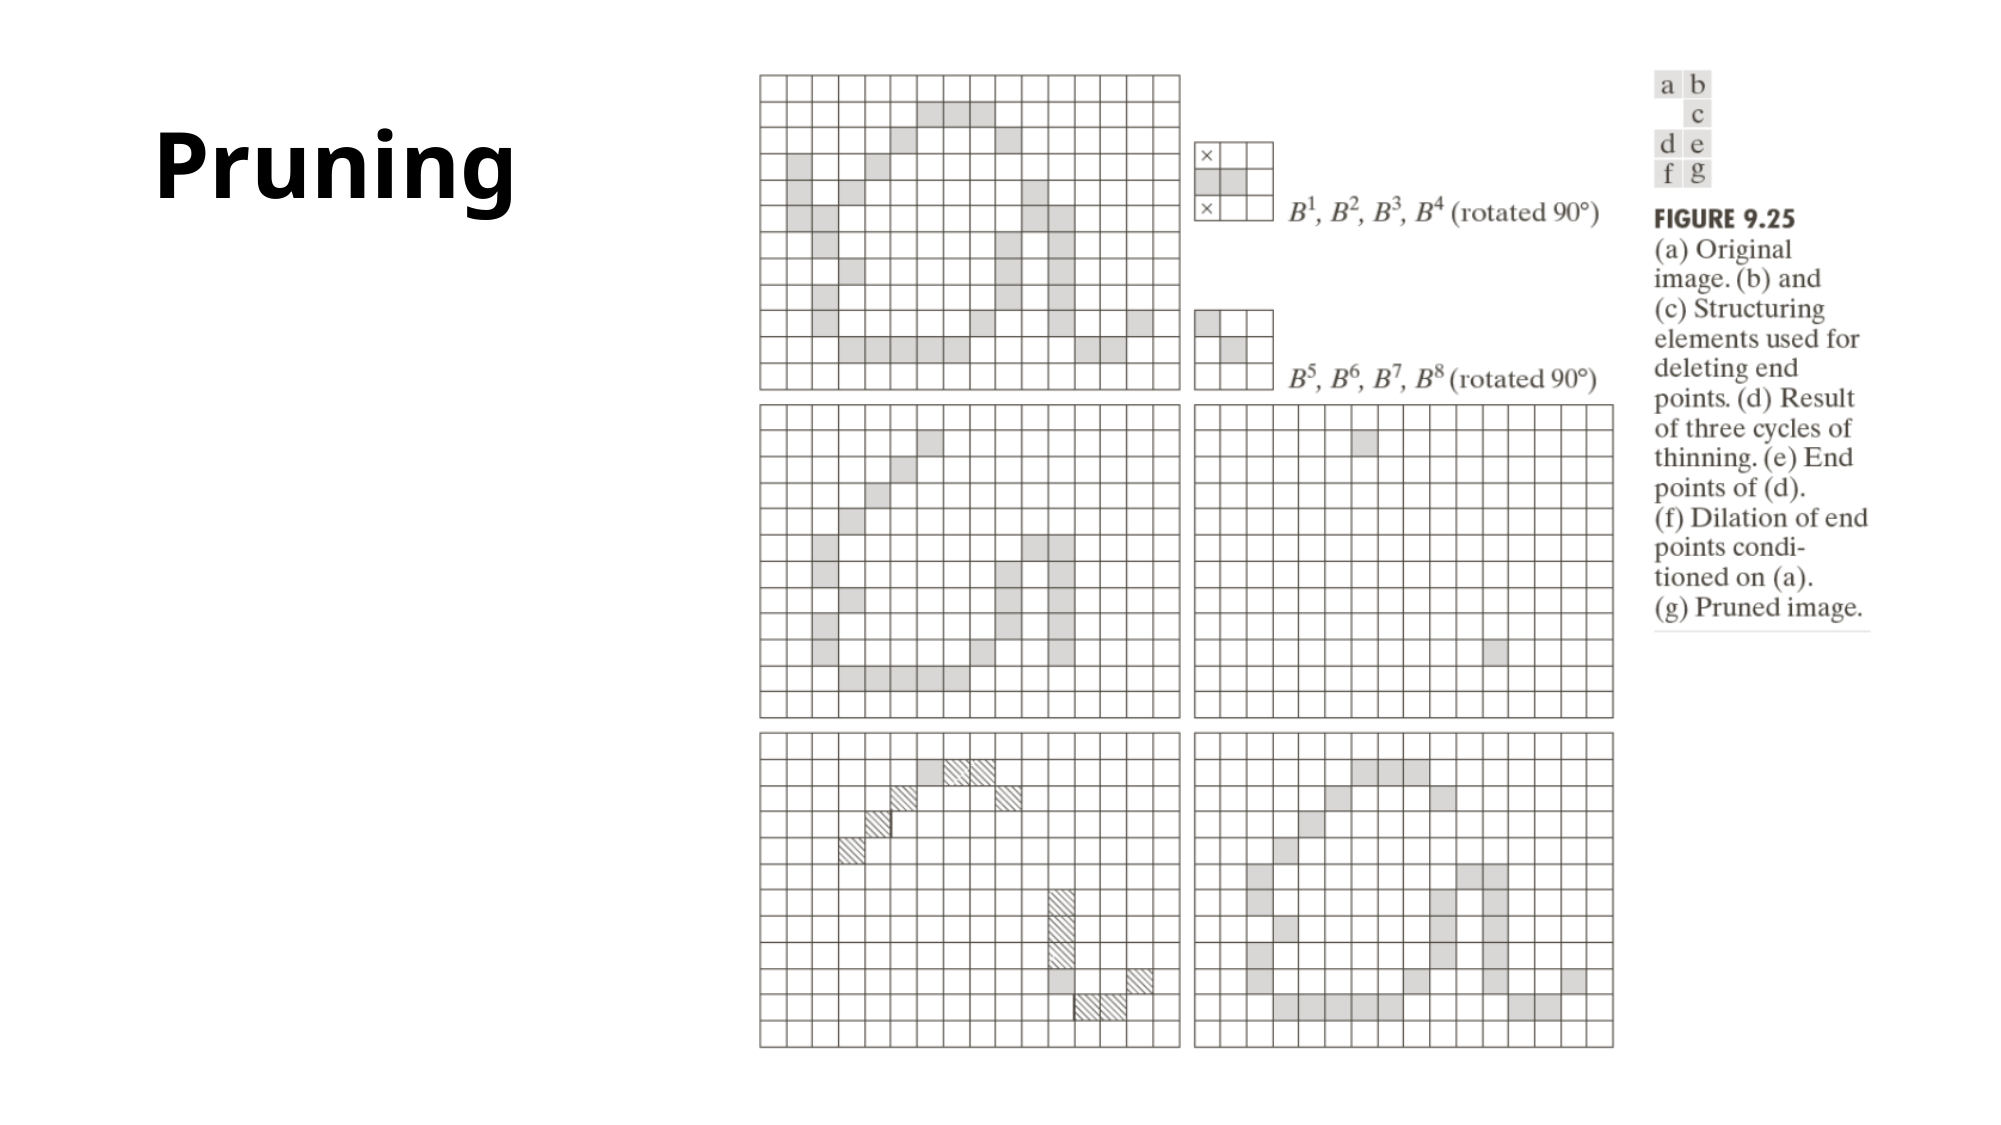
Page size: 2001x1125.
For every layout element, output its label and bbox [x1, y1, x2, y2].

title [137, 59, 745, 278]
list [745, 59, 1877, 1059]
